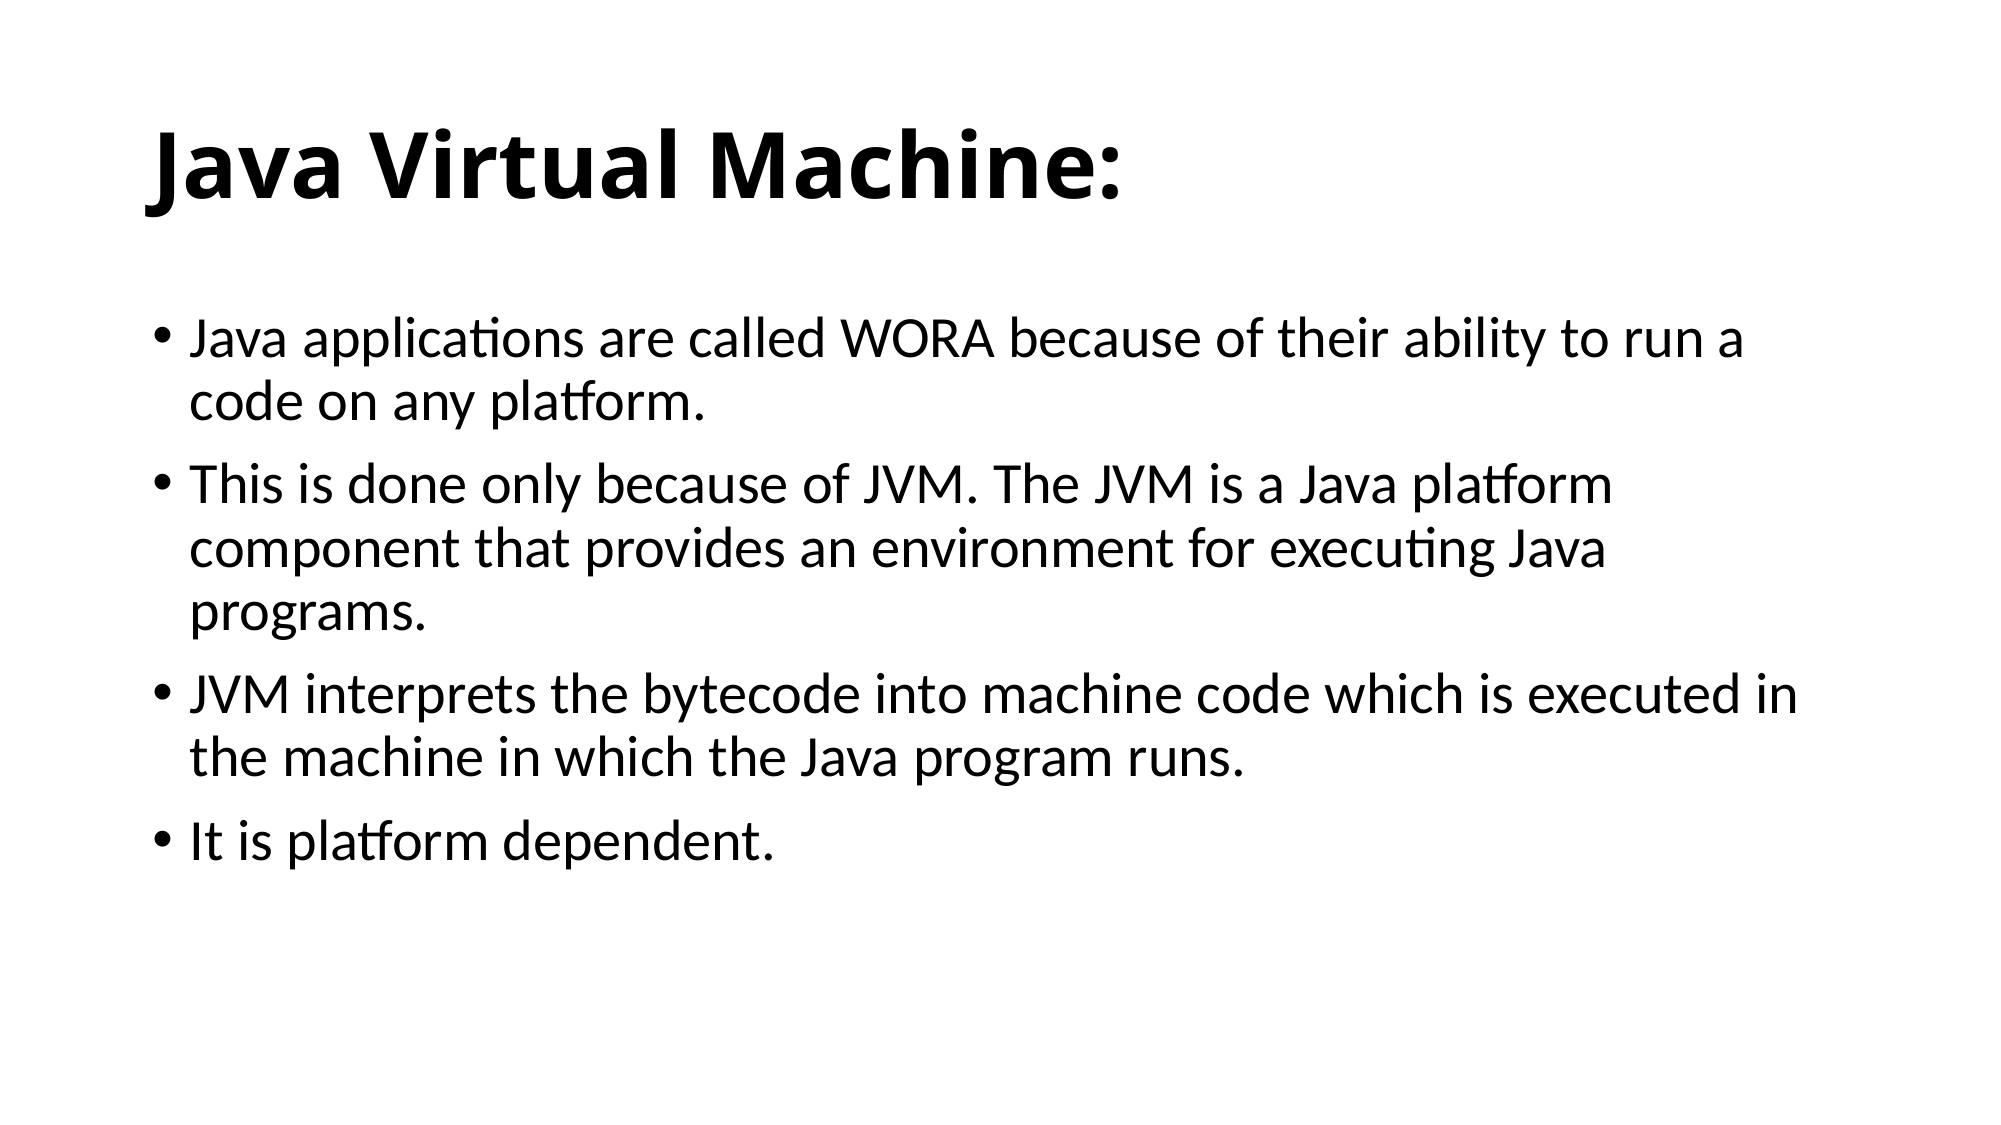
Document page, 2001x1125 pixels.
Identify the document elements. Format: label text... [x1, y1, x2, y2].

list Java applications are called WORA because of their ability to run a code on any platform. This is done only because of JVM. The JVM is a Java platform component that provides an environment for executing Java programs. JVM interprets the bytecode into machine code which is executed in the machine in which the Java program runs. It is platform dependent. [137, 299, 1863, 1014]
title Java Virtual Machine: [137, 59, 1863, 278]
